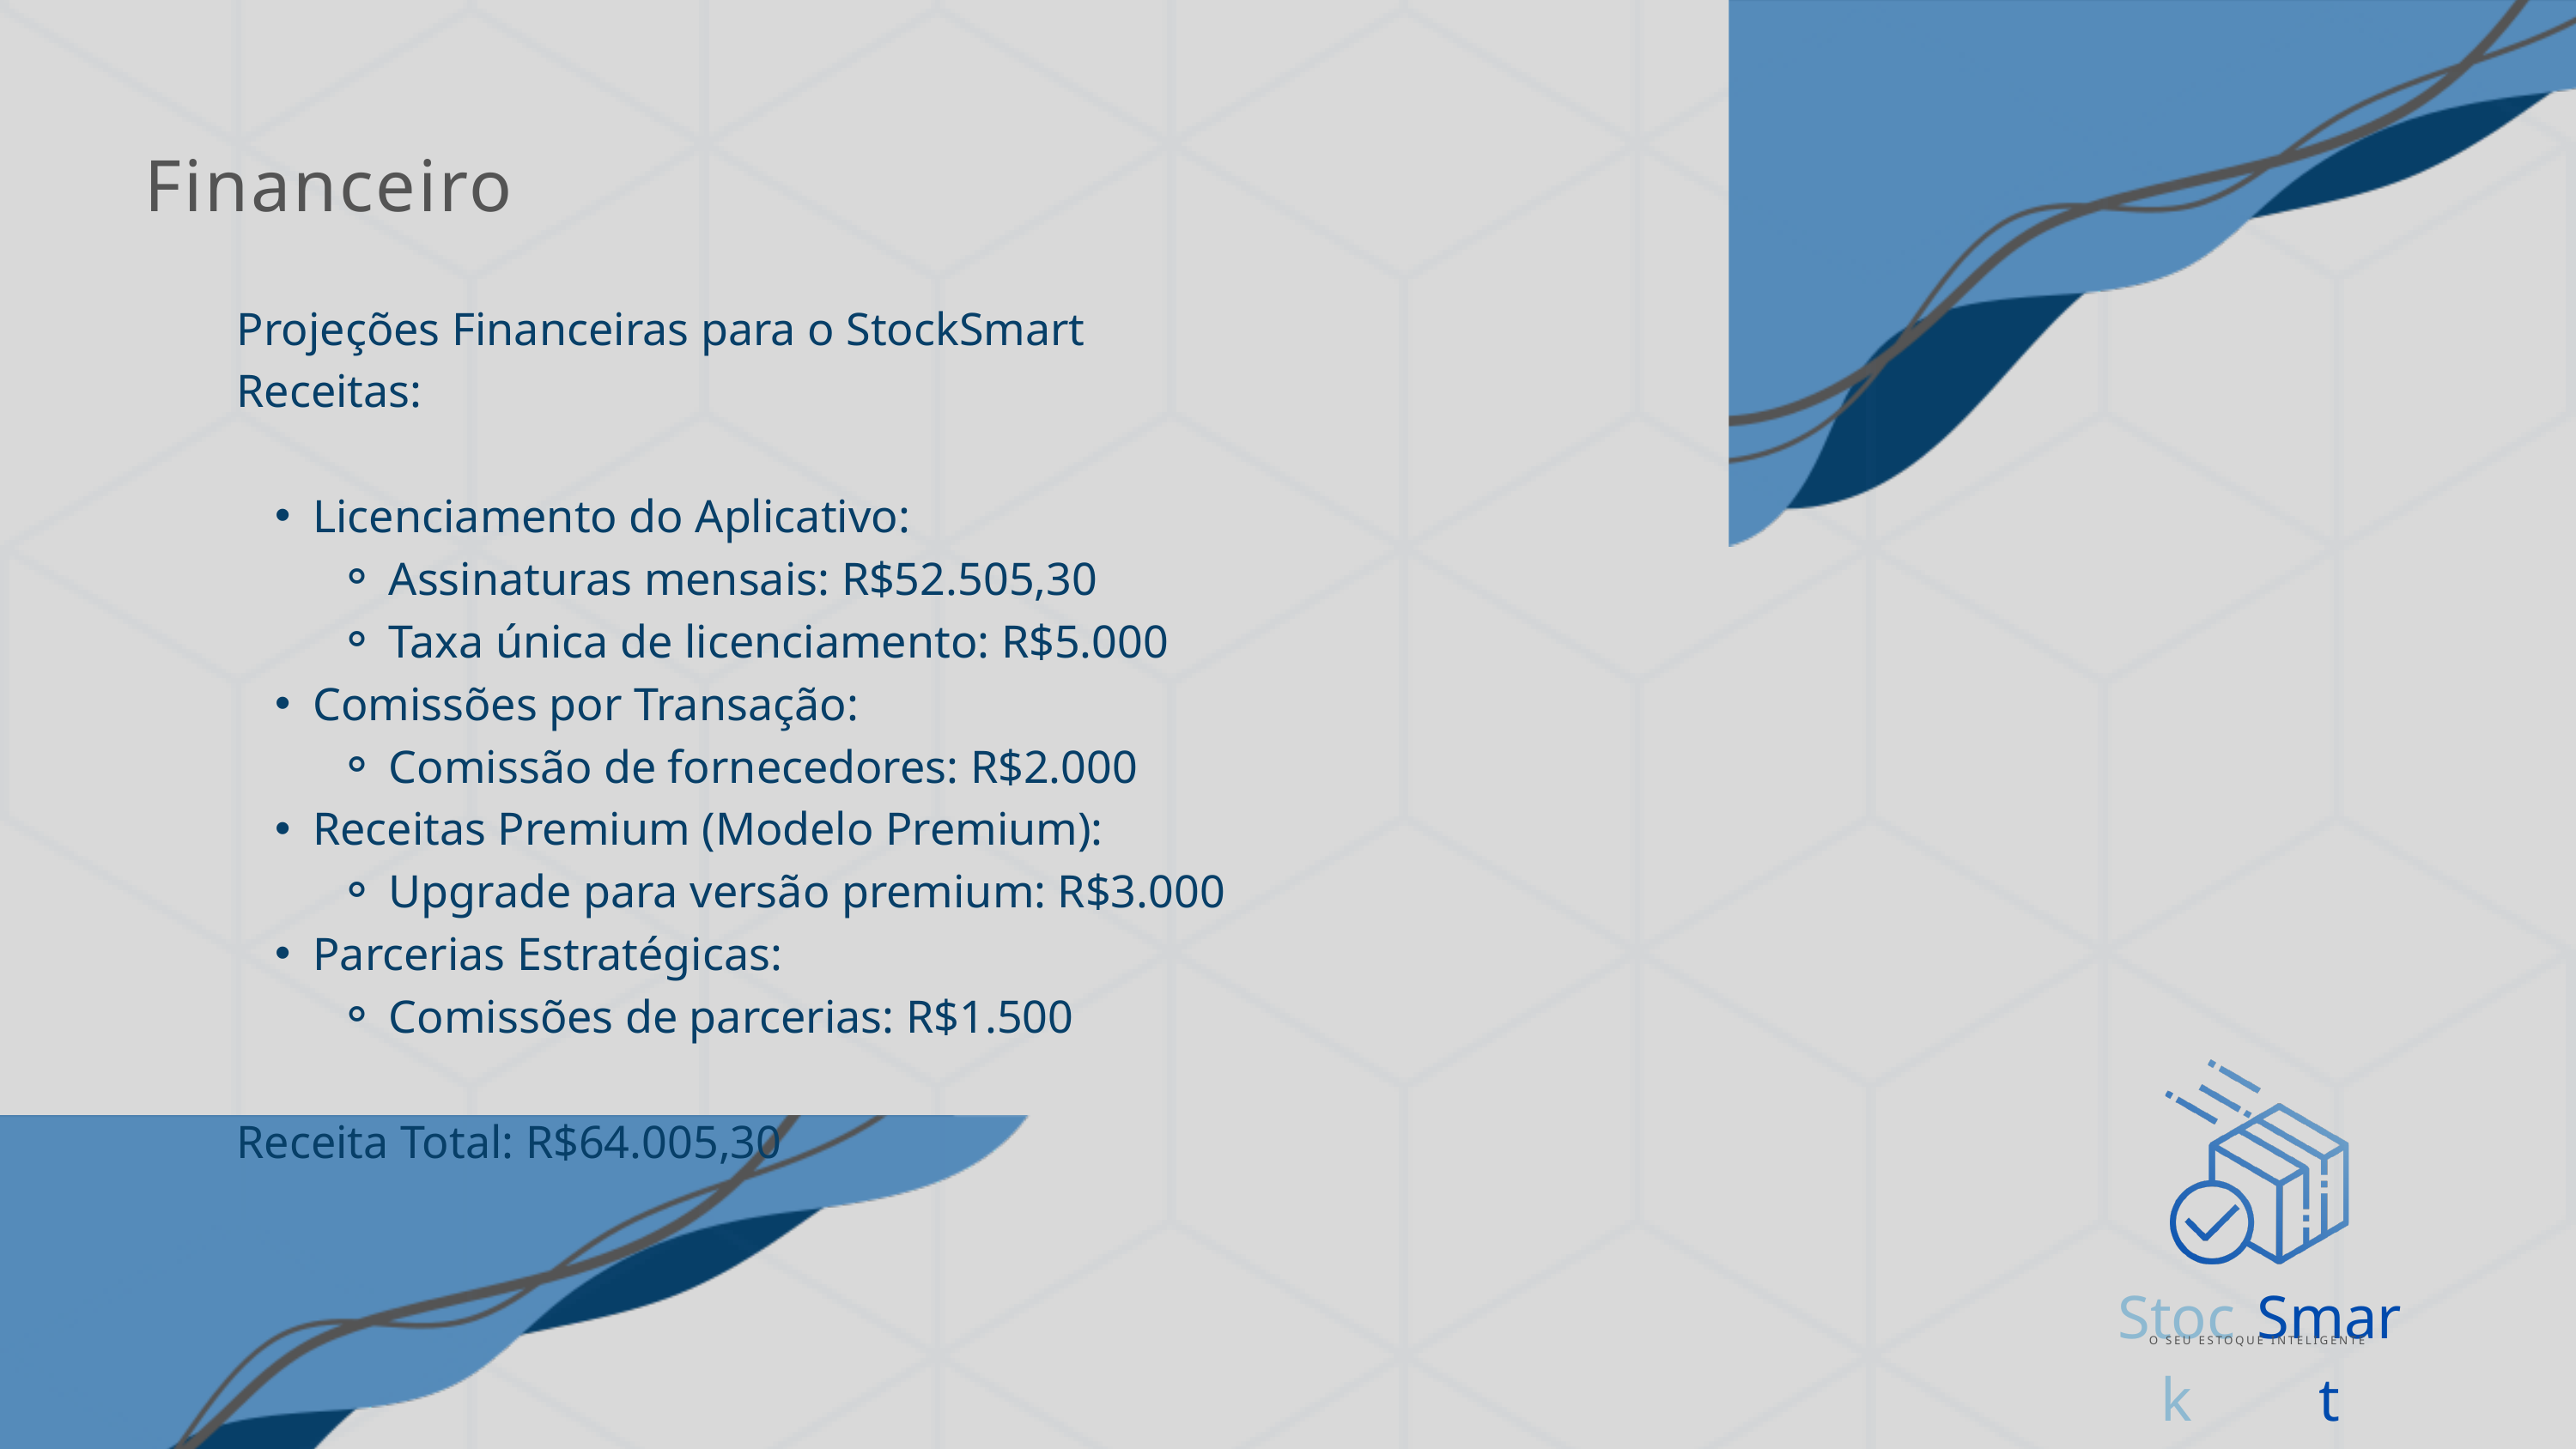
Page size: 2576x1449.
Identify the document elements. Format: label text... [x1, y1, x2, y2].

text_box [0, 0, 2576, 1449]
text_box Projeções Financeiras para o StockSmart Receitas: Licenciamento do Aplicativo: Assinaturas mensais: R$52.505,30 Taxa única de licenciamento: R$5.000 Comissões por Transação: Comissão de fornecedores: R$2.000 Receitas Premium (Modelo Premium): Upgrade para versão premium: R$3.000 Parcerias Estratégicas: Comissões de parcerias: R$1.500 Receita Total: R$64.005,30 [236, 291, 1629, 1167]
text_box Financeiro [144, 149, 2015, 227]
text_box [2082, 1059, 2432, 1347]
